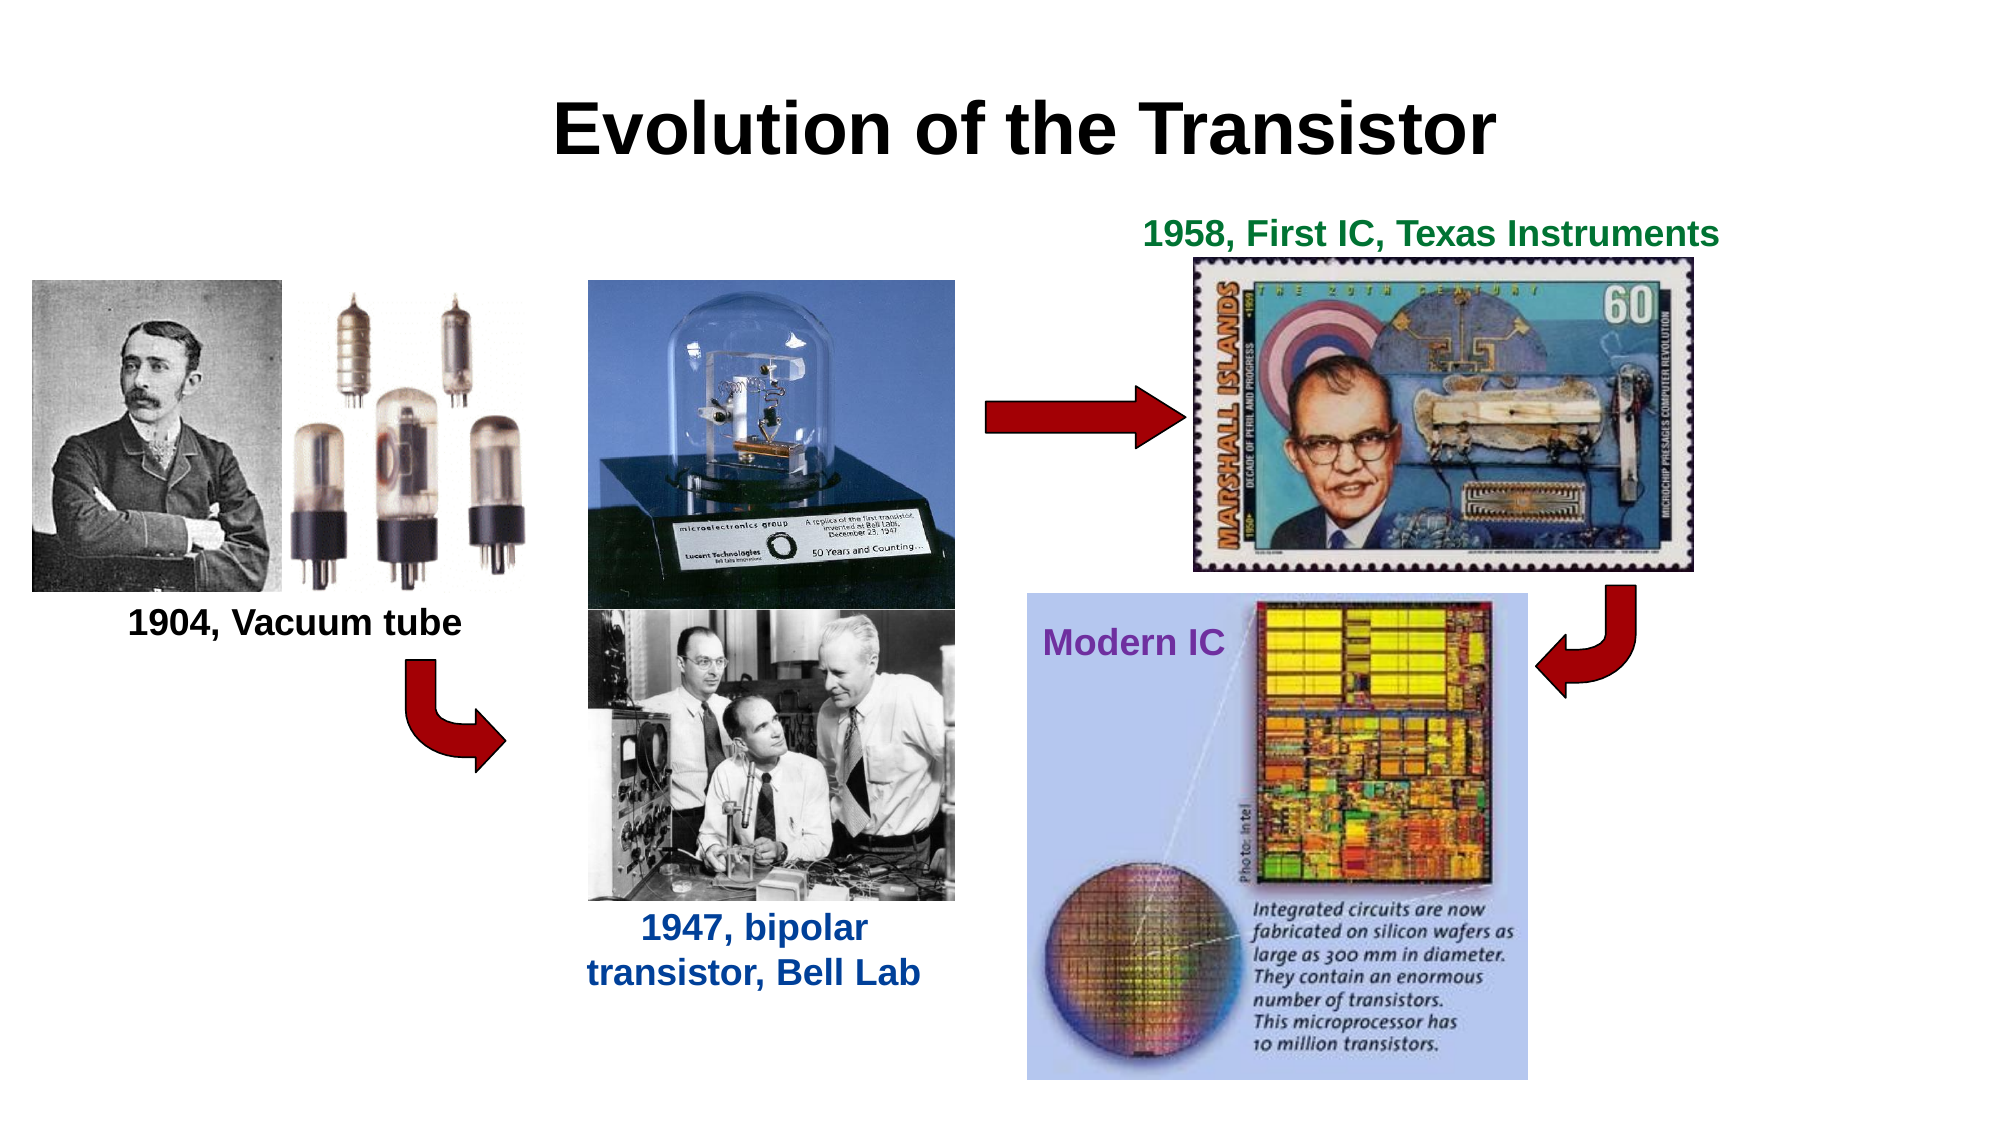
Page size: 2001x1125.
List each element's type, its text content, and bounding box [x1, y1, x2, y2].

picture [1027, 593, 1528, 1081]
text_box 1947, bipolar transistor, Bell Lab [584, 904, 927, 994]
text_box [404, 658, 507, 774]
text_box 1904, Vacuum tube [125, 604, 468, 643]
text_box 1958, First IC, Texas Instruments [1140, 207, 1728, 255]
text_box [1534, 604, 1637, 700]
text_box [31, 257, 1695, 593]
title Evolution of the Transistor [550, 77, 1505, 256]
picture [588, 593, 955, 901]
